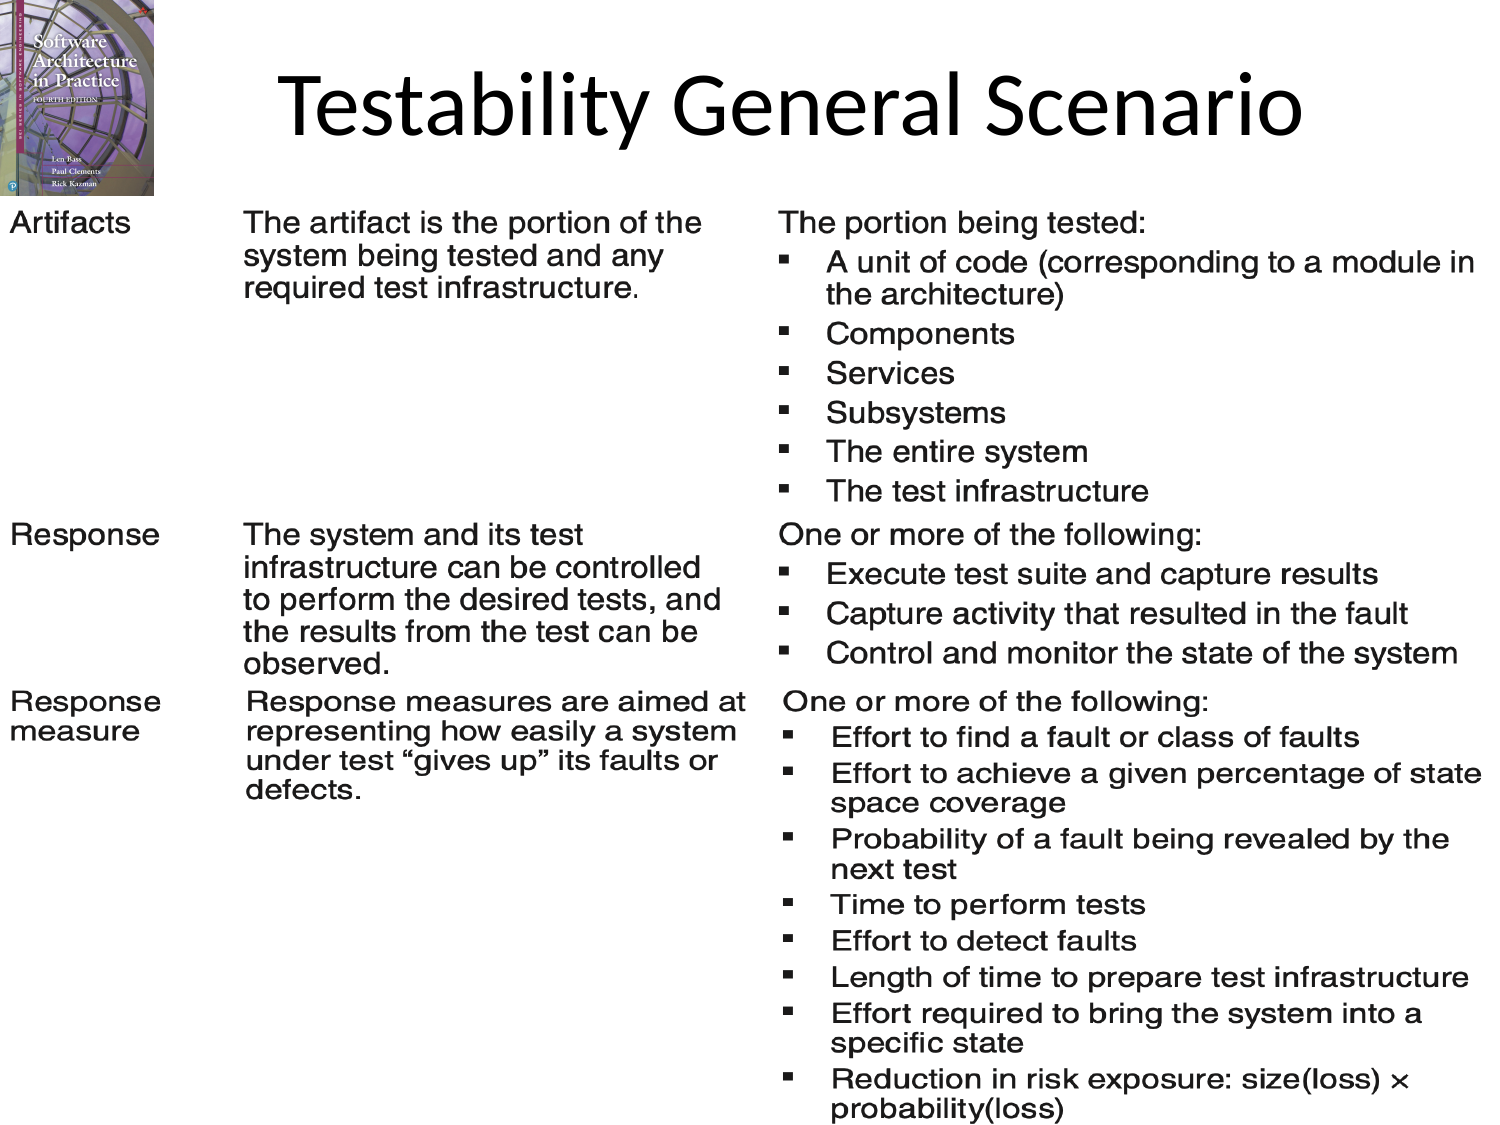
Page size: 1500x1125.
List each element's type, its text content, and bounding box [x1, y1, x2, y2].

title Testability General Scenario [159, 45, 1425, 173]
picture [0, 0, 1500, 1125]
